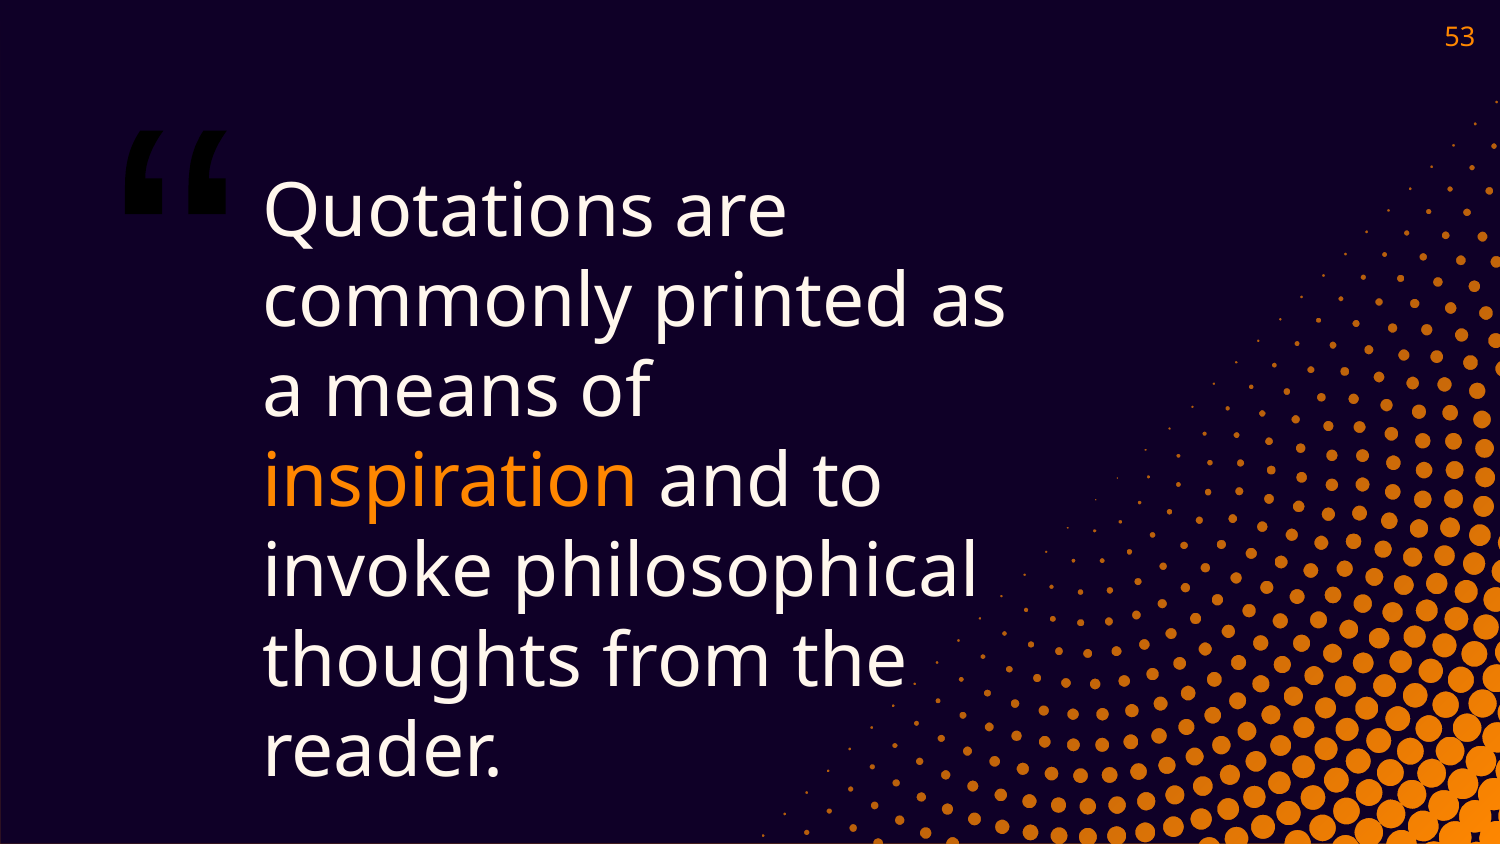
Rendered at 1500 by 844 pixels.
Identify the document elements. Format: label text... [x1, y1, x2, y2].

slide_number 53 [1385, 5, 1476, 71]
list Quotations are commonly printed as a means of inspiration and to invoke philosophical thoughts from the reader. [262, 161, 1032, 715]
